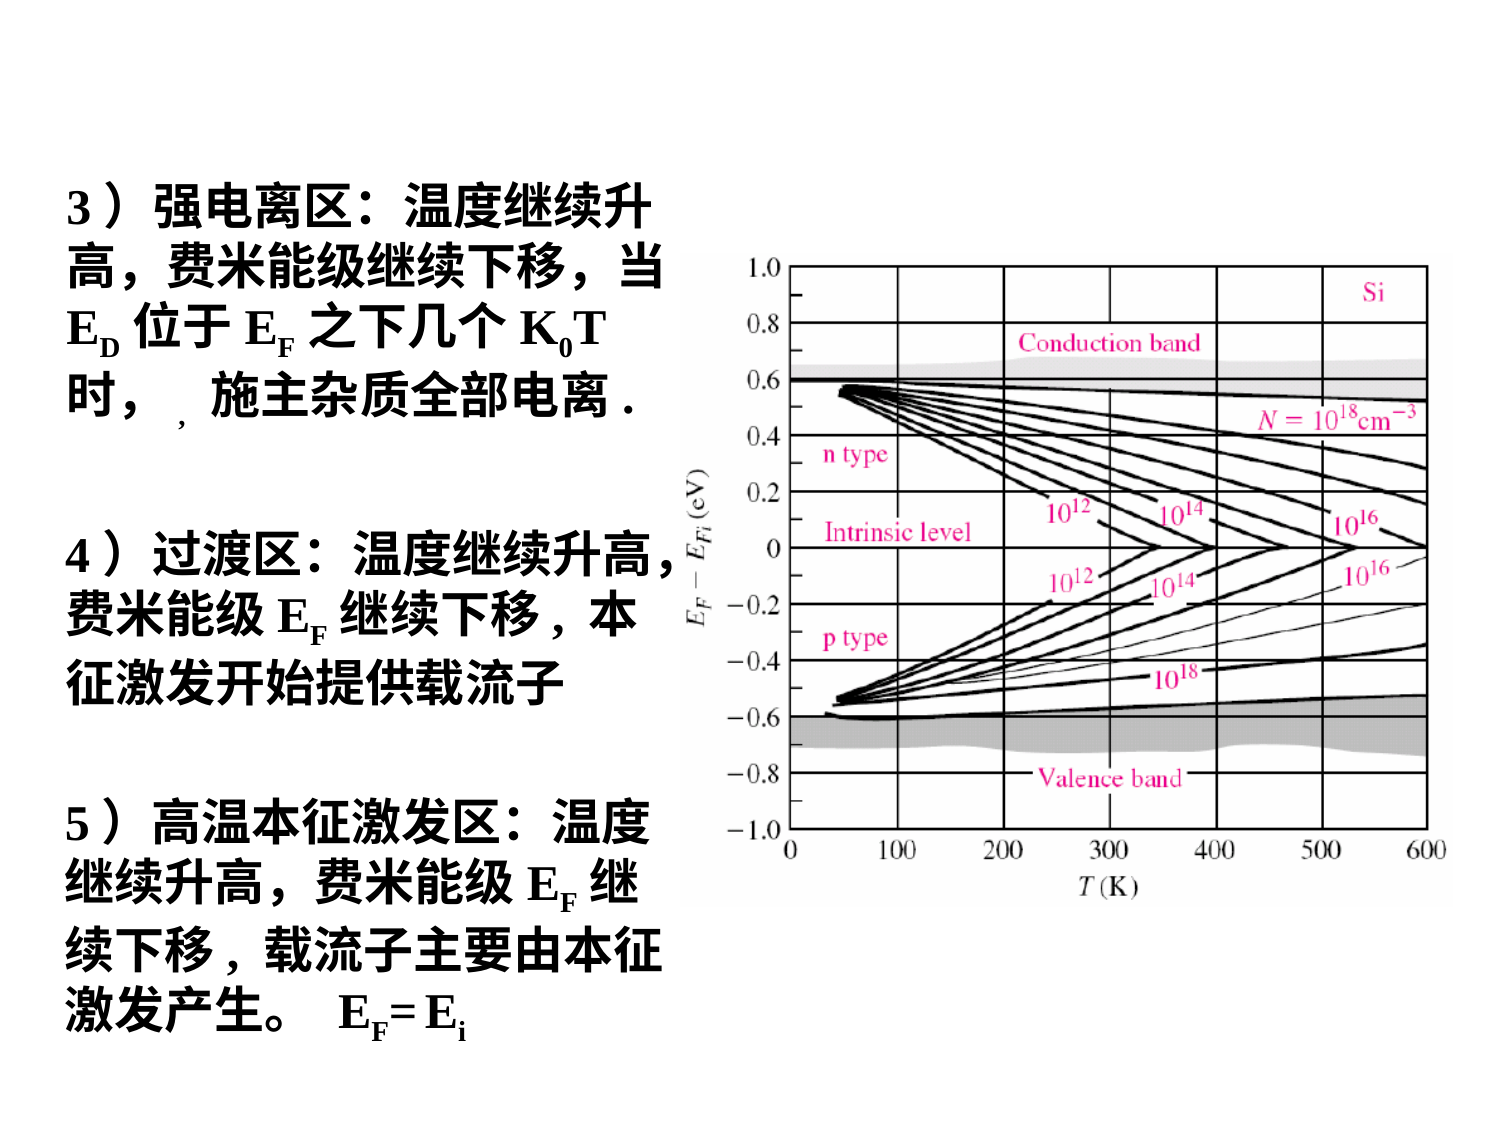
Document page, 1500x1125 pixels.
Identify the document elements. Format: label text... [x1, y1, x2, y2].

picture [679, 243, 1455, 909]
text_box 5）高温本征激发区：温度继续升高，费米能级EF继续下移, 载流子主要由本征激发产生。 EF= Ei [50, 783, 700, 1055]
text_box 4）过渡区：温度继续升高，费米能级EF继续下移, 本征激发开始提供载流子 [50, 515, 679, 719]
text_box 3）强电离区：温度继续升高，费米能级继续下移，当ED位于EF之下几个K0T时，, 施主杂质全部电离. [51, 167, 702, 439]
